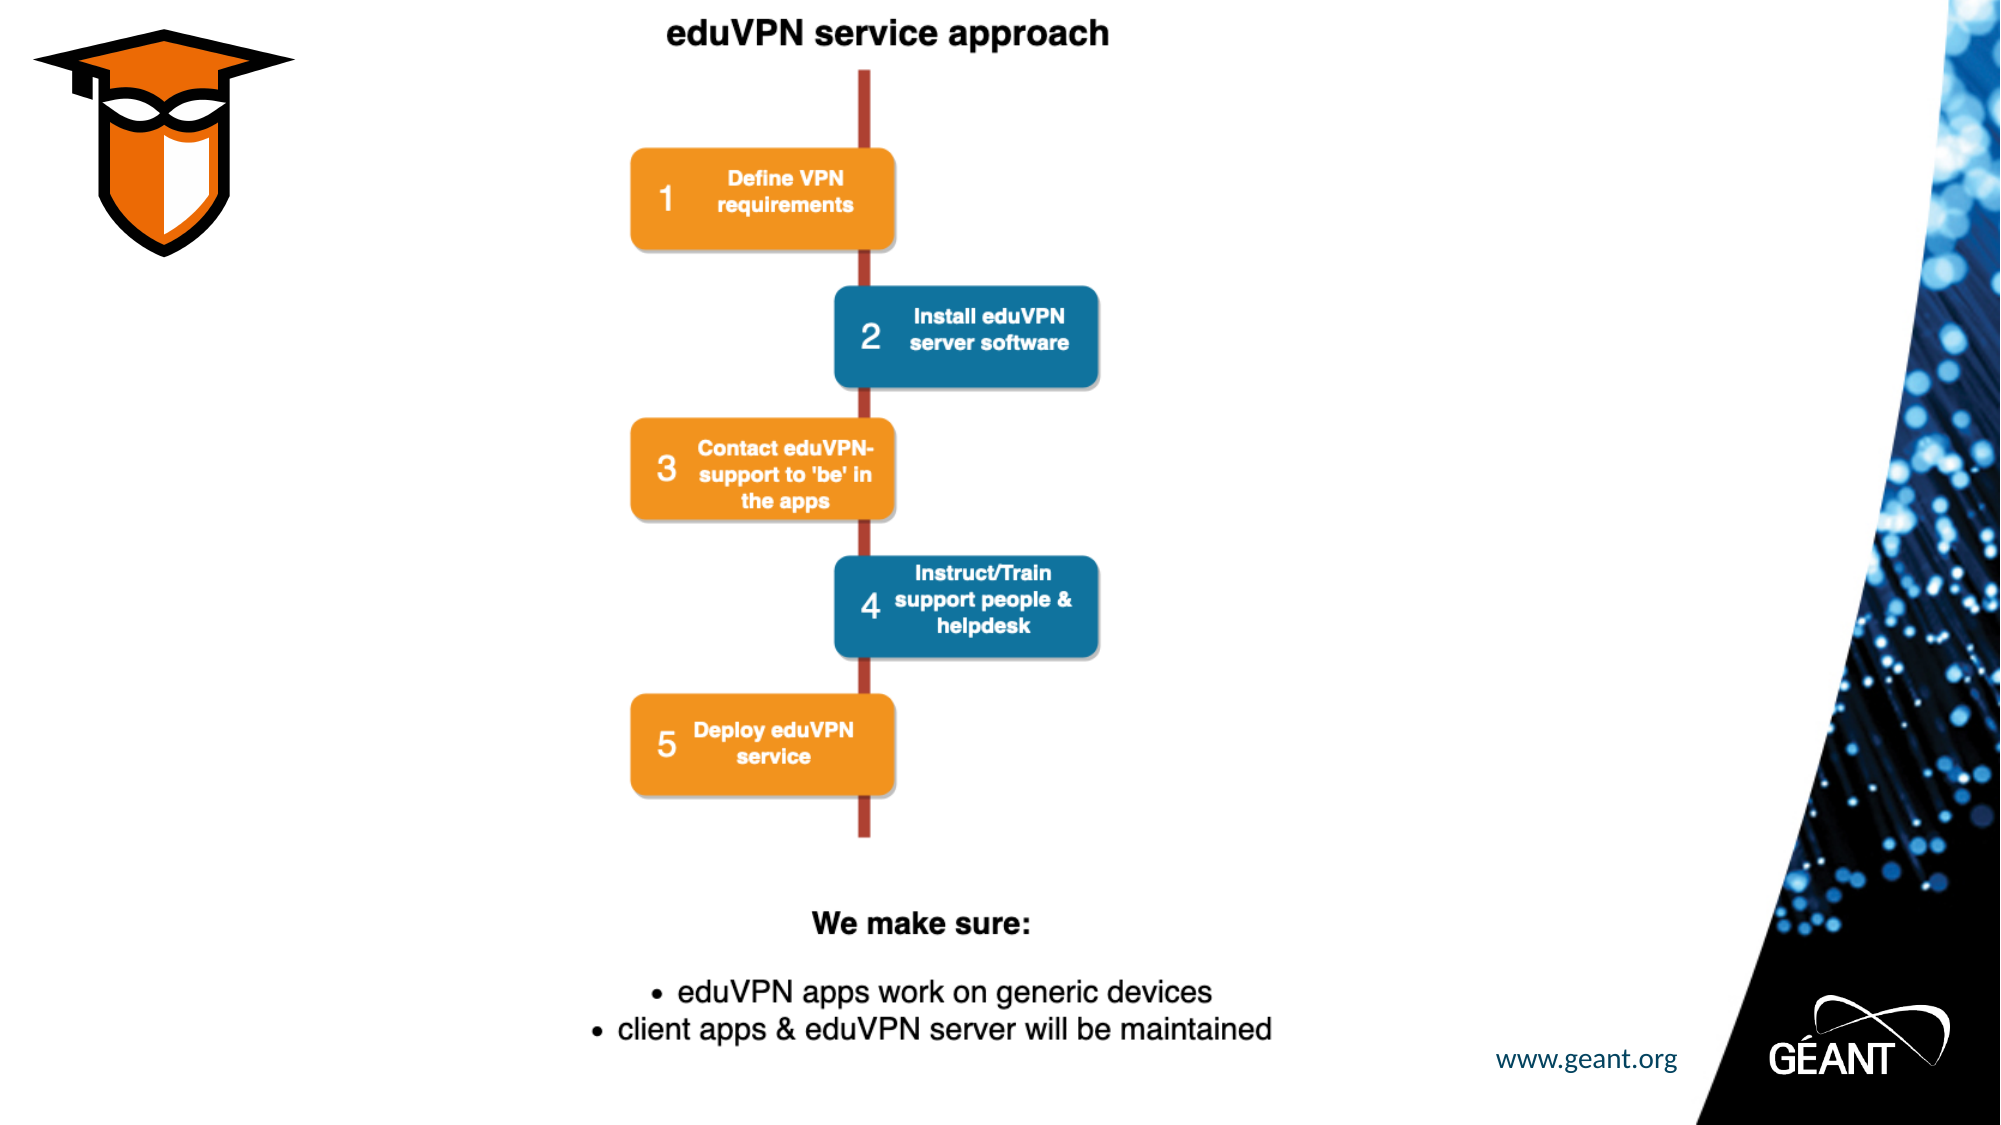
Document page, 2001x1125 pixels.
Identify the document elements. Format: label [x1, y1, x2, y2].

picture [564, 14, 1311, 1070]
picture [1530, 0, 2000, 1125]
picture [20, 16, 308, 270]
